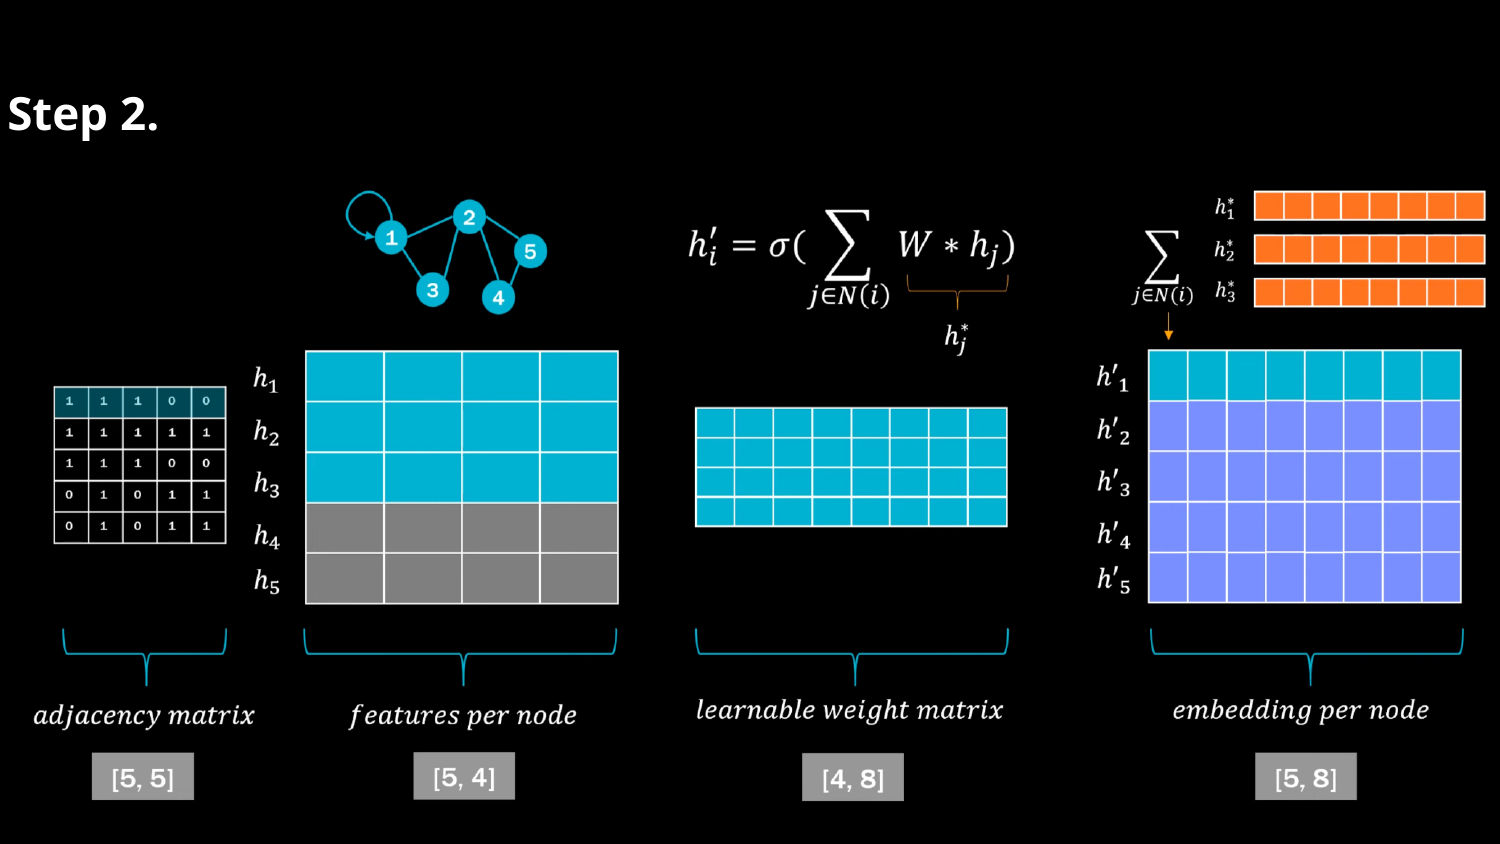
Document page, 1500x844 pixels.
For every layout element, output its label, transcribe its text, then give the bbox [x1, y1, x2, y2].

picture [7, 185, 1493, 823]
title Step 2. [7, 84, 272, 184]
